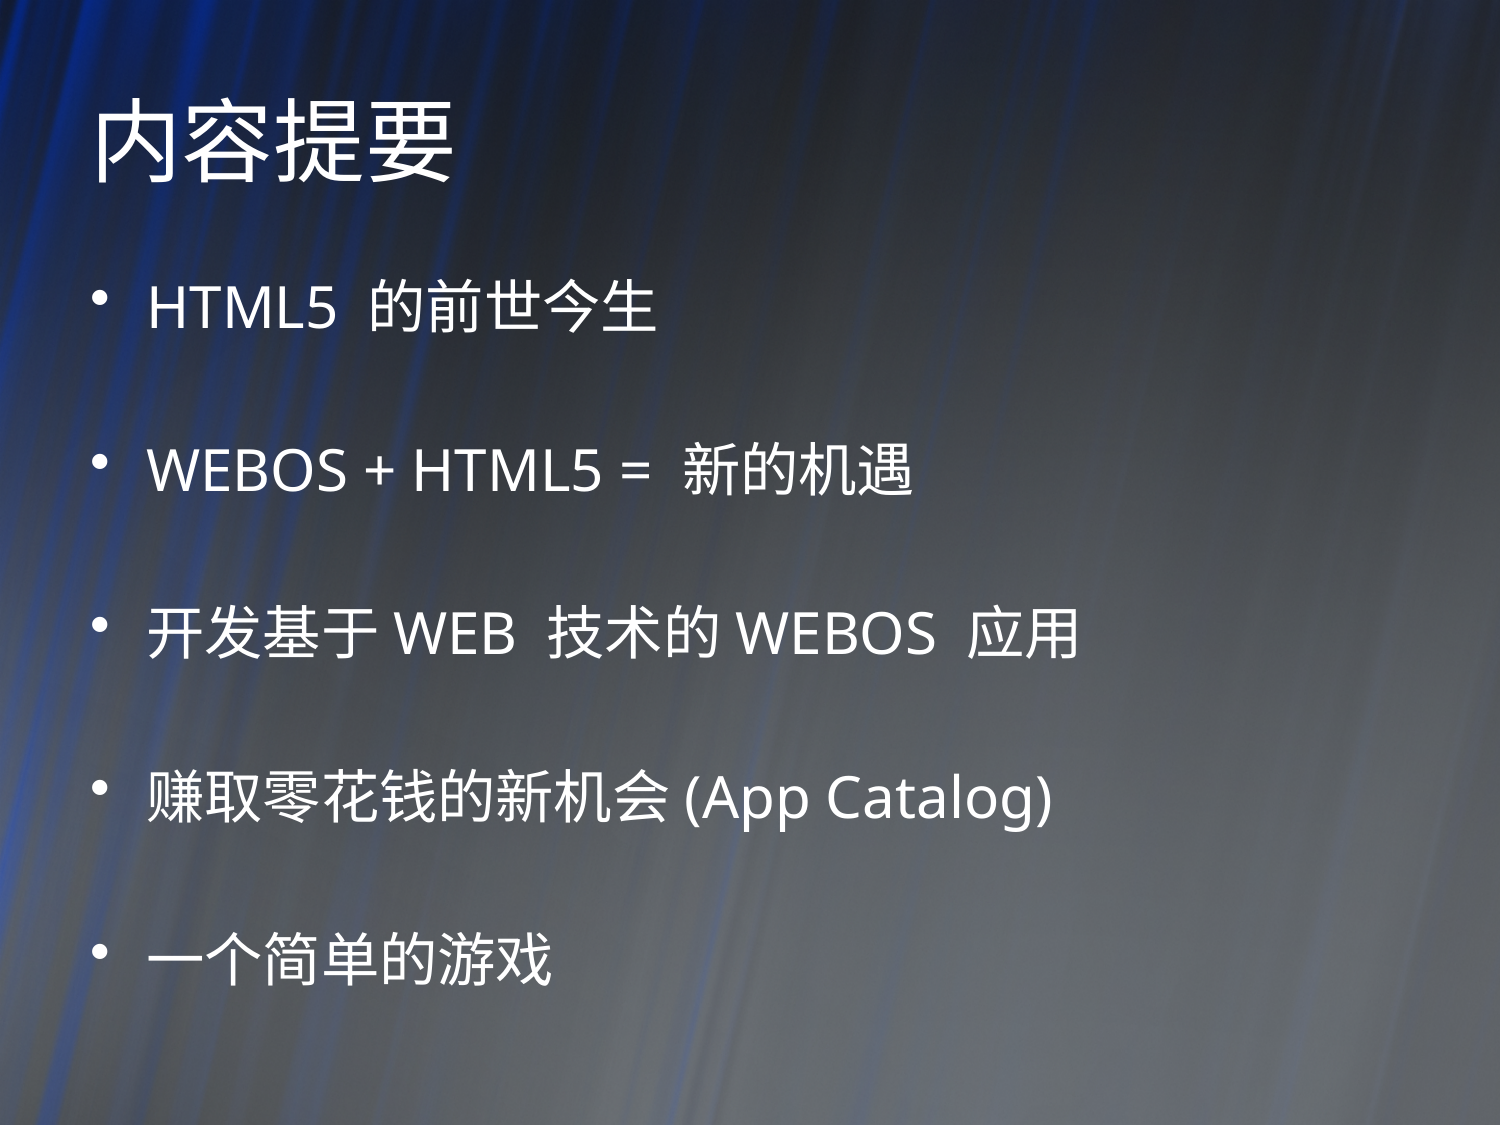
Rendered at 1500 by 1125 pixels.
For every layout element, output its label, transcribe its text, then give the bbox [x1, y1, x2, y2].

title 内容提要 [74, 44, 1426, 233]
list HTML5 的前世今生 WEBOS + HTML5 = 新的机遇 开发基于WEB 技术的WEBOS 应用 赚取零花钱的新机会(App Catalog) 一个简单的游戏 [74, 262, 1426, 1006]
picture [0, 0, 1500, 1125]
